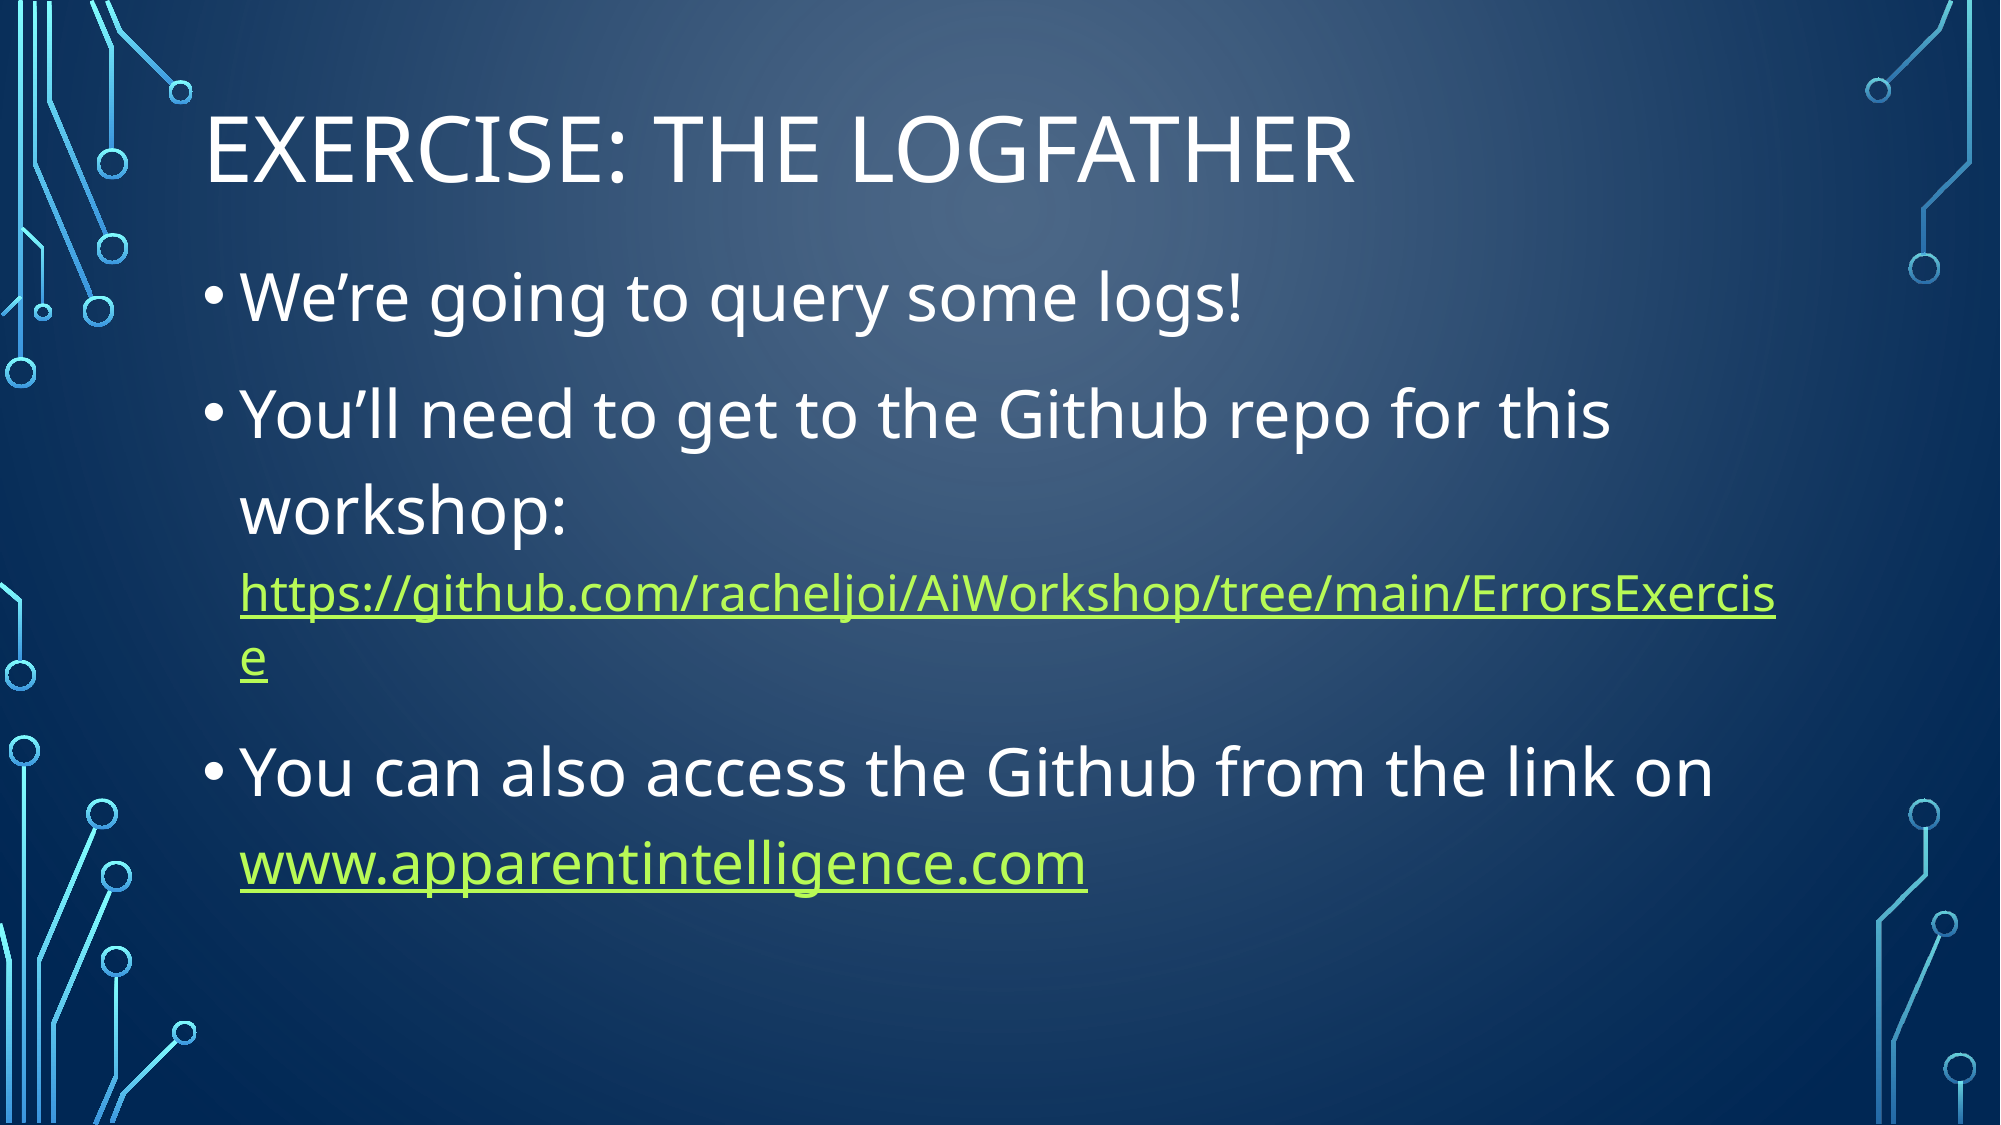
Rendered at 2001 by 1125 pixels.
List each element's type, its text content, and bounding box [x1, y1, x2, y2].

list We’re going to query some logs! You’ll need to get to the Github repo for this workshop: https://github.com/racheljoi/AiWorkshop/tree/main/ErrorsExercise You can also access the Github from the link on www.apparentintelligence.com [187, 231, 1813, 950]
title EXERCISE: THE LOGFATHER [187, 88, 1813, 216]
